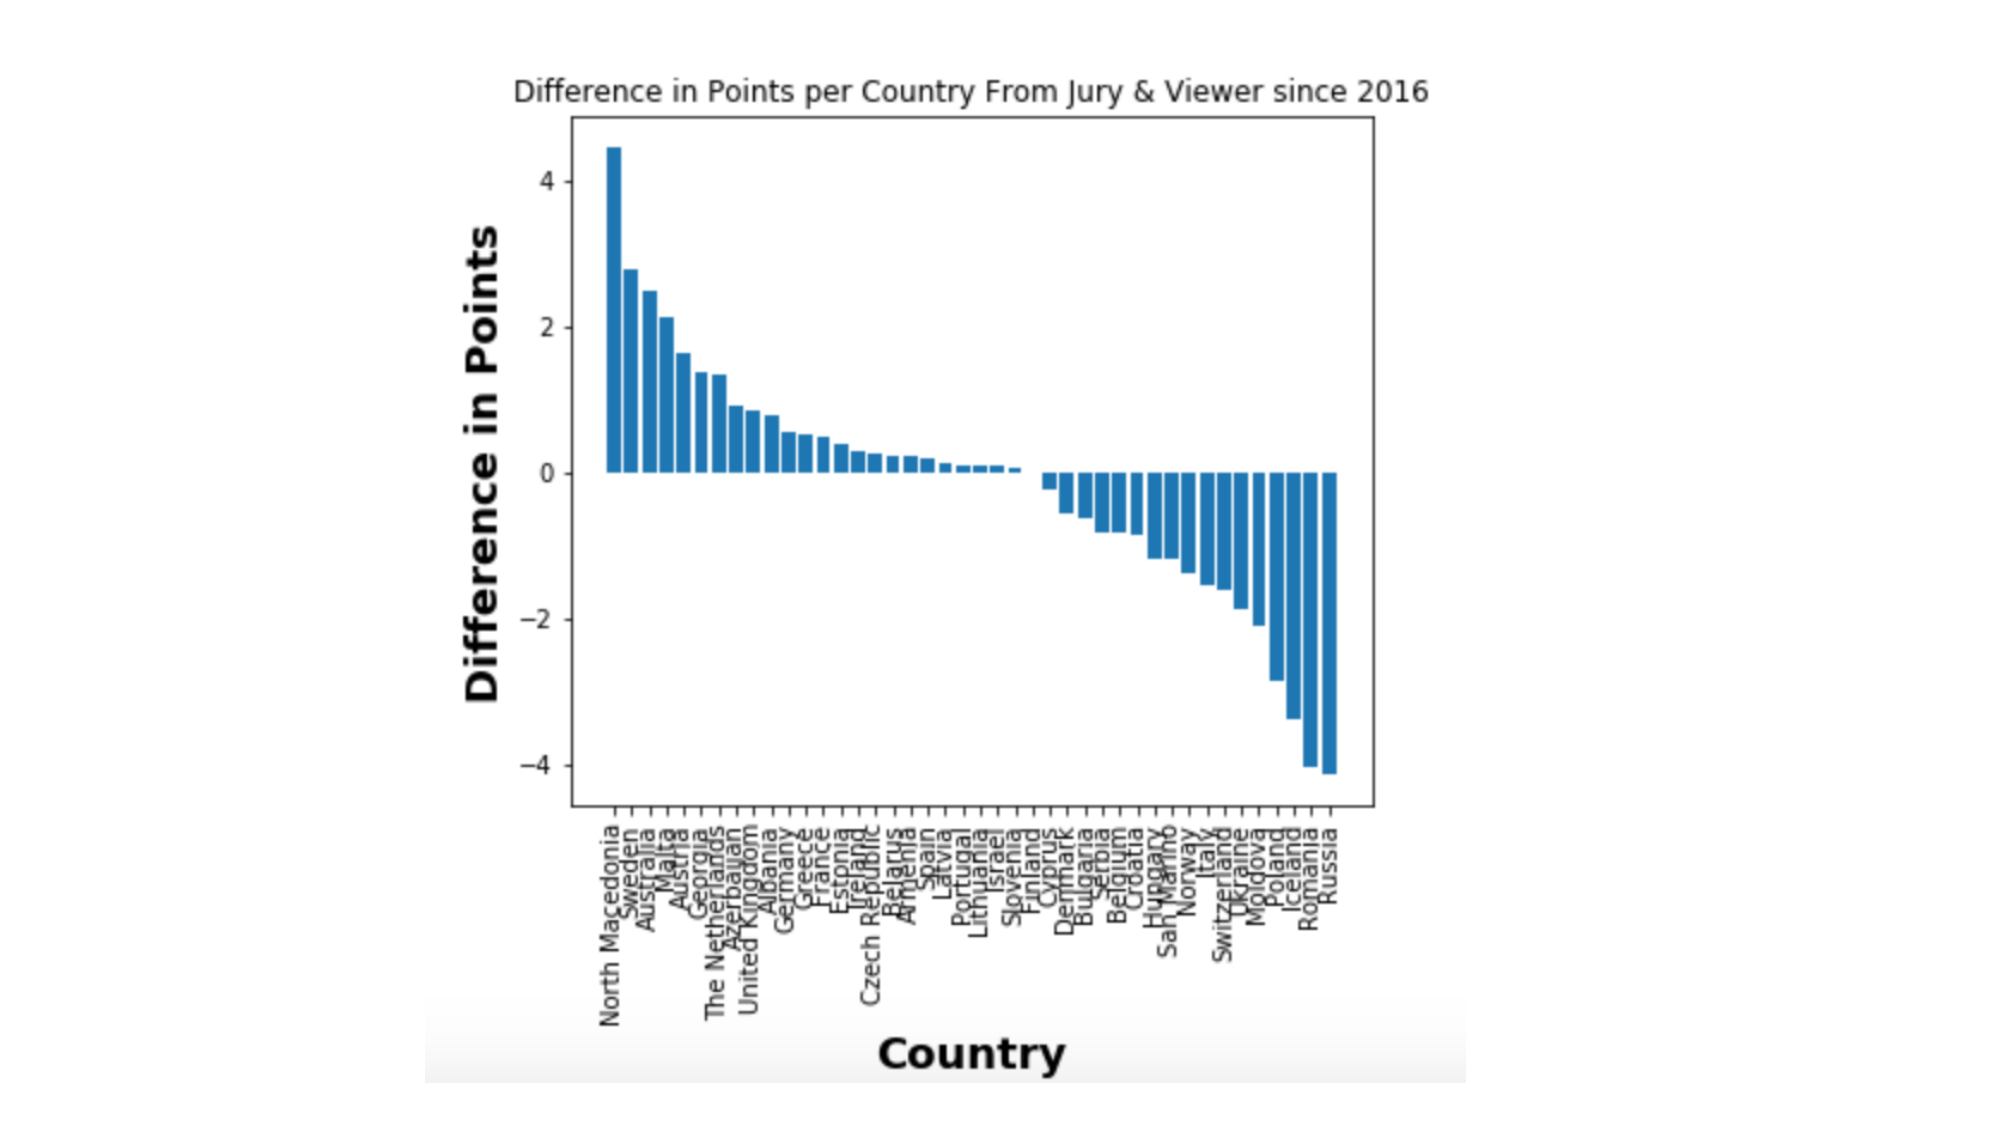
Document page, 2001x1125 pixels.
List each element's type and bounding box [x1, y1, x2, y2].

picture [425, 54, 1466, 1083]
